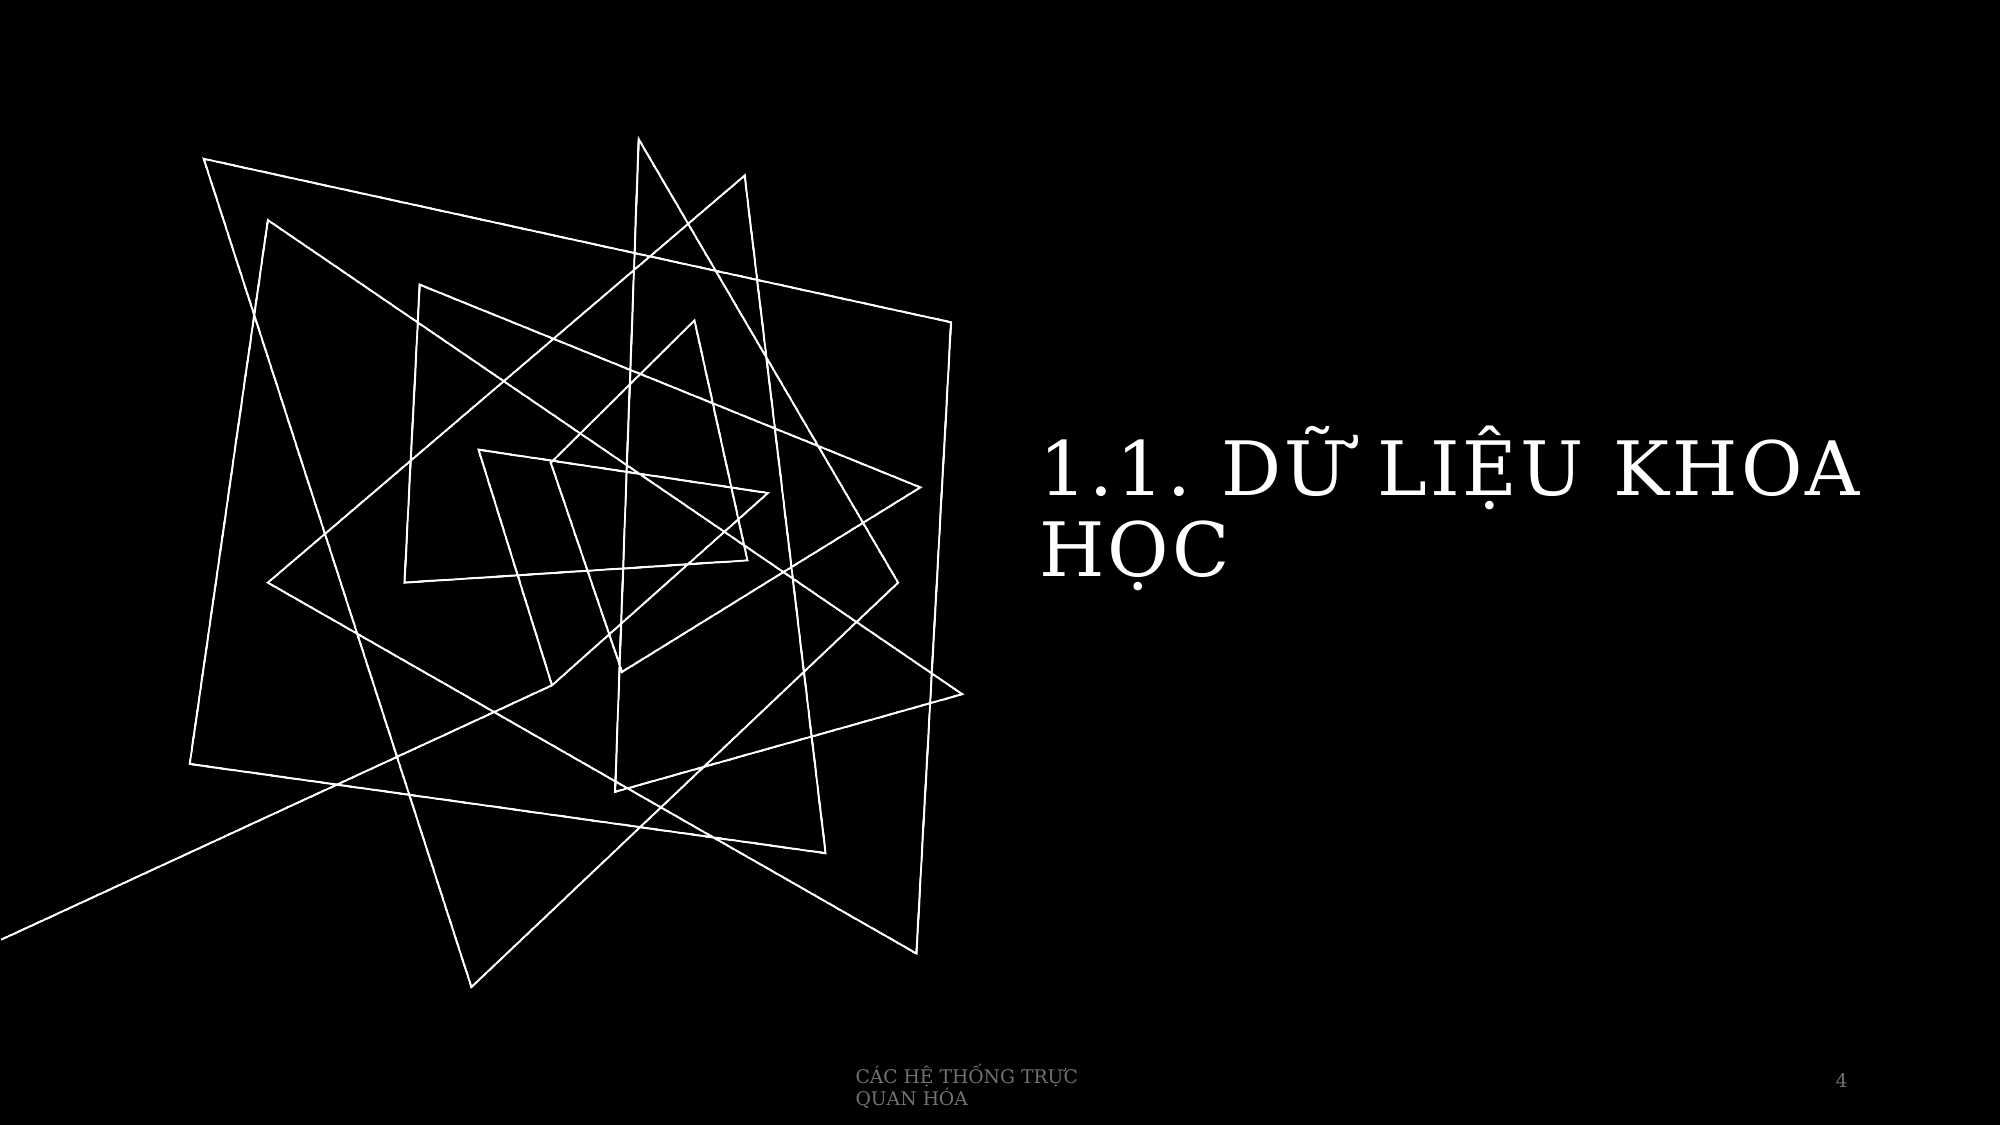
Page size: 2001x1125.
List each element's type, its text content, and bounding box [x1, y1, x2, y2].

text_box 4 [1412, 1057, 1863, 1103]
title 1.1. DỮ LIỆU KHOA HỌC [1024, 464, 1926, 601]
text_box CÁC HỆ THỐNG TRỰC QUAN HÓA [840, 1057, 1160, 1096]
picture [0, 135, 965, 989]
